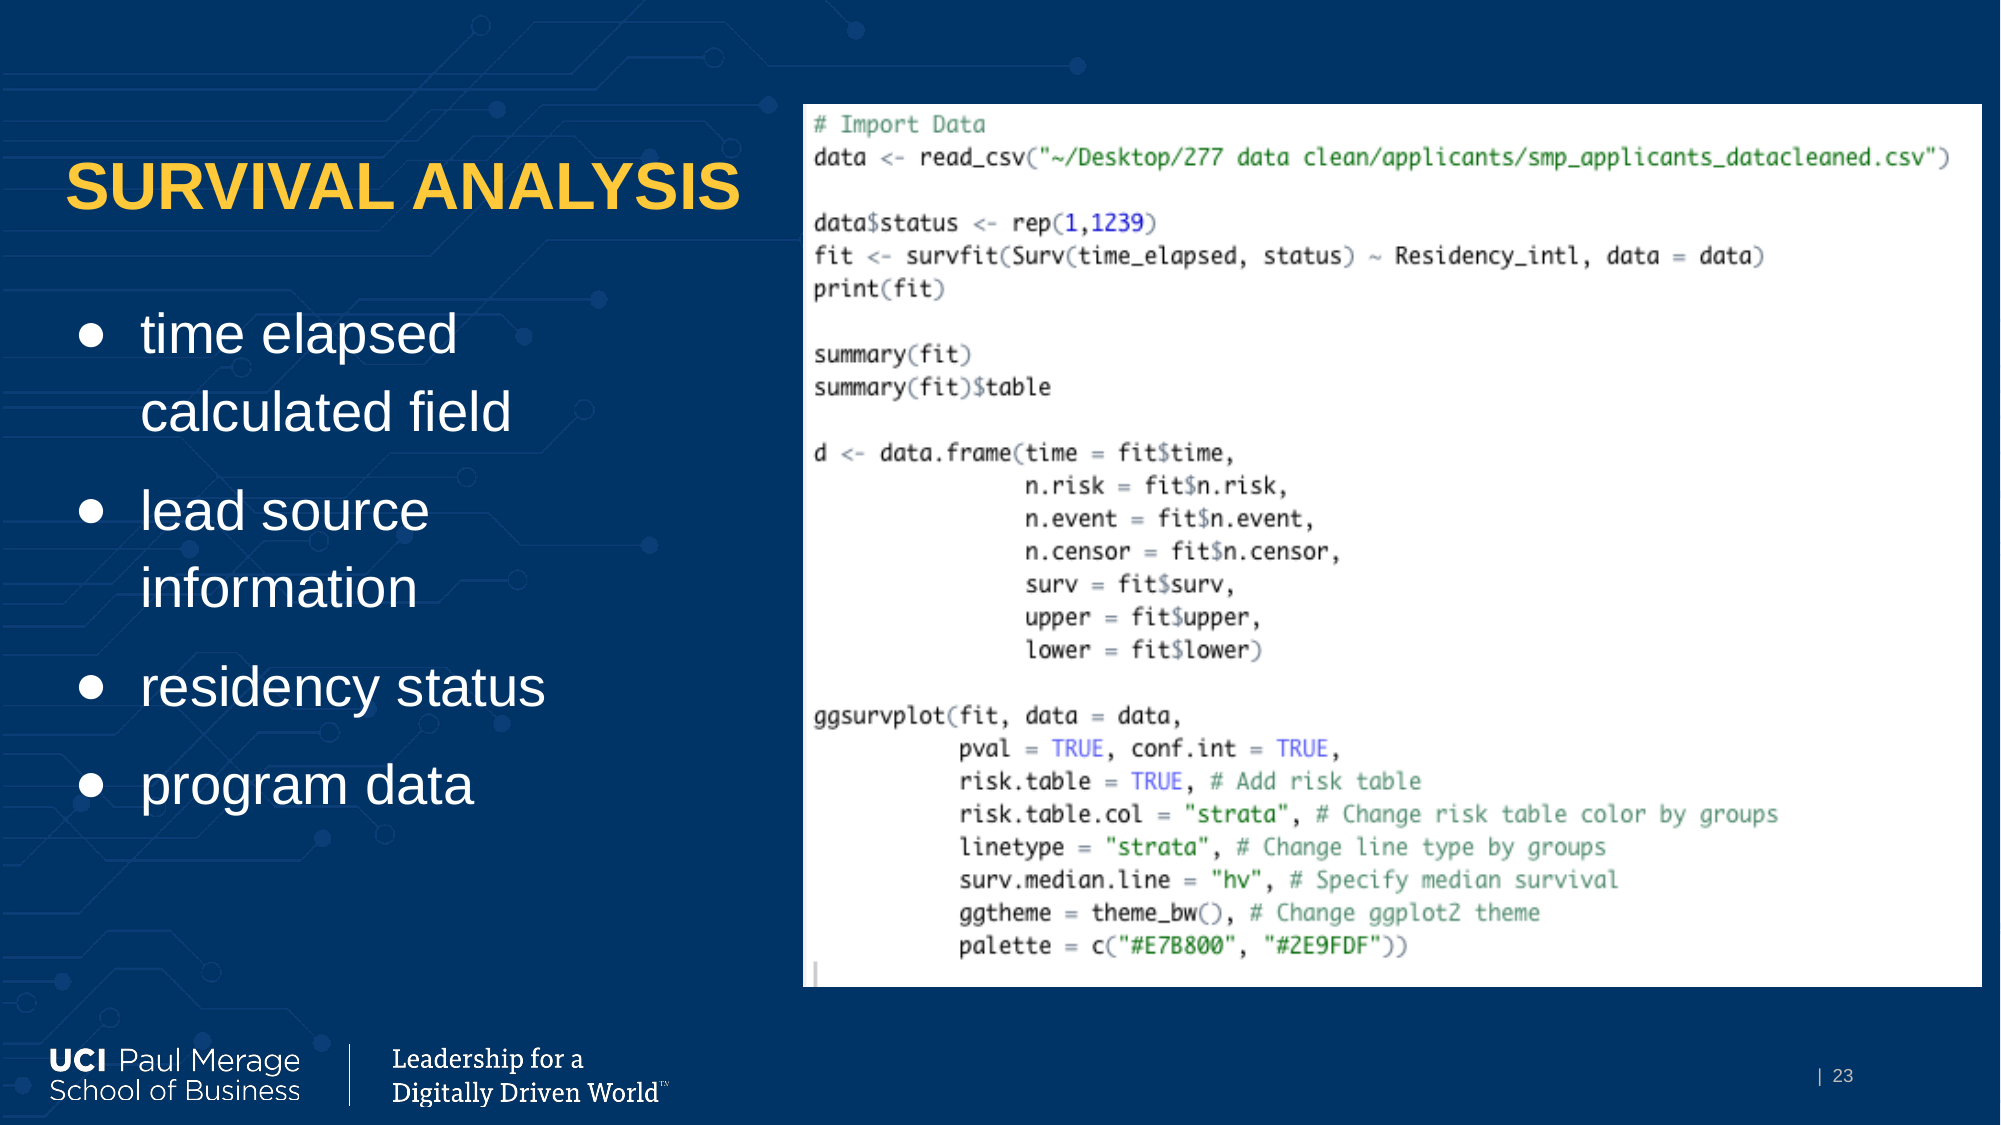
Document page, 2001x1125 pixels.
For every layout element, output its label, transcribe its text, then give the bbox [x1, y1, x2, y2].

picture [393, 1047, 669, 1107]
list time elapsed calculated field lead source information residency status program data [50, 280, 663, 1000]
slide_number | 23 [1793, 1043, 1869, 1107]
picture [50, 1047, 299, 1100]
picture [803, 104, 1982, 988]
title SURVIVAL ANALYSIS [50, 6, 817, 232]
